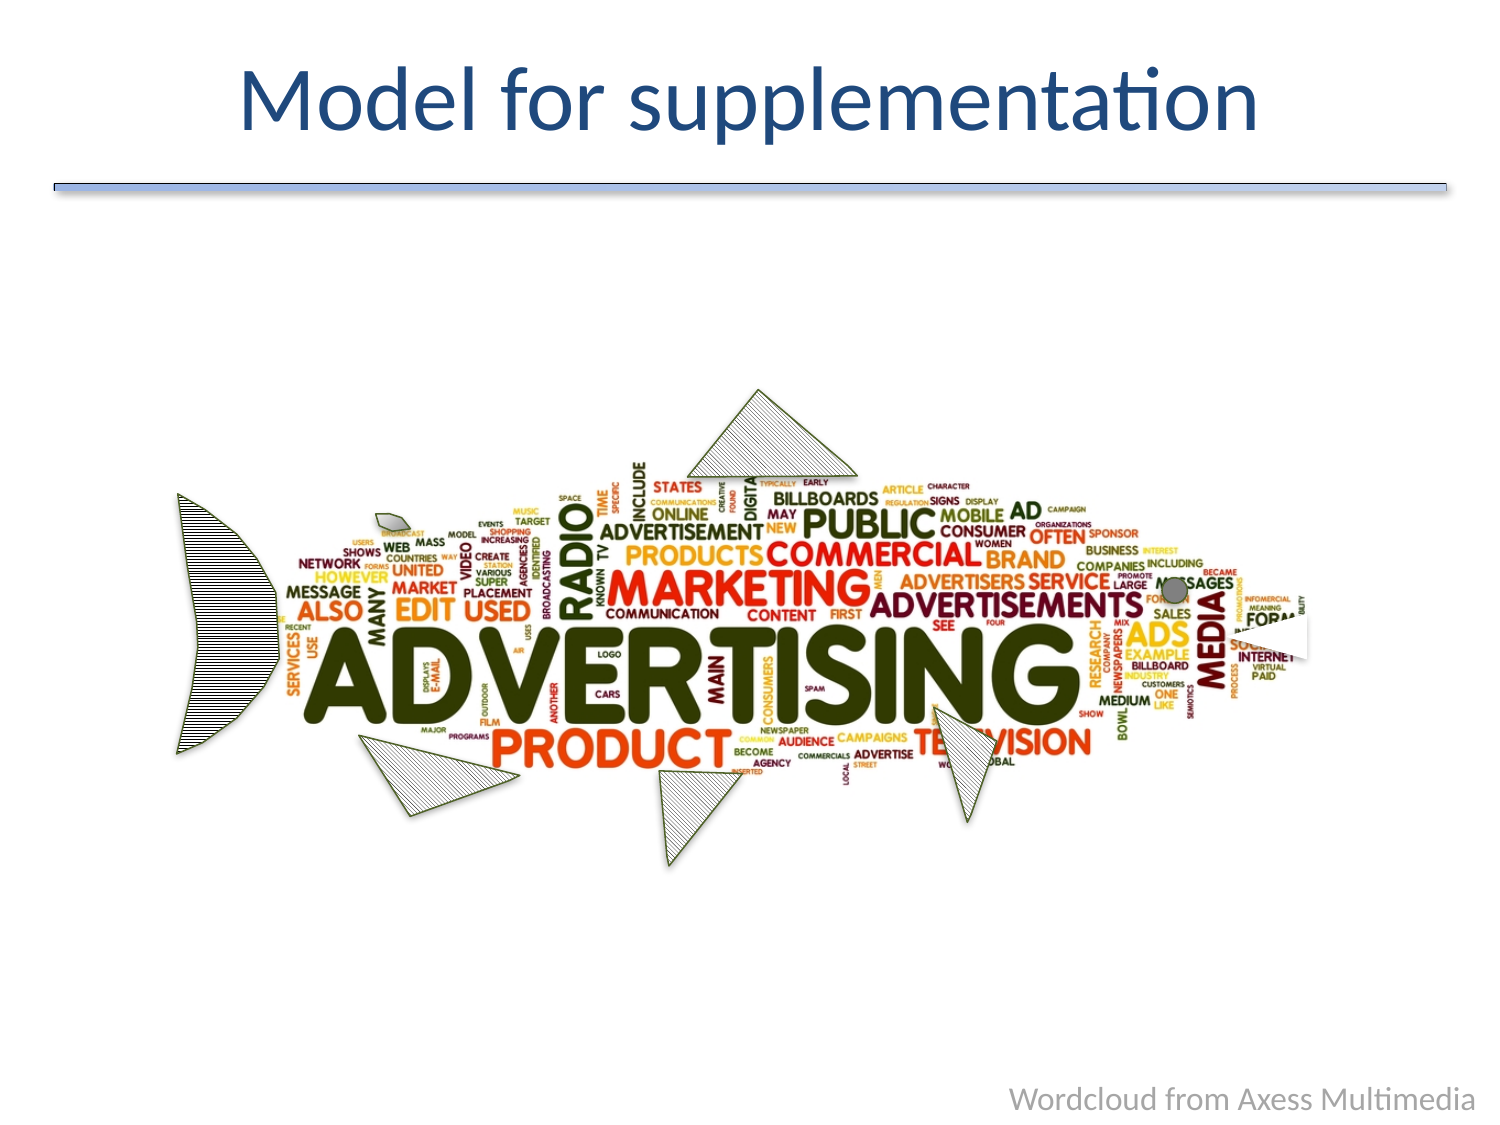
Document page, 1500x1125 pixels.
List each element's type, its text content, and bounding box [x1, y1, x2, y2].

text_box [403, 807, 439, 818]
text_box [661, 807, 717, 867]
title Model for supplementation [0, 0, 1500, 188]
text_box [52, 182, 1448, 193]
text_box [962, 807, 975, 824]
text_box Wordcloud from Axess Multimedia [993, 1069, 1500, 1125]
picture [258, 453, 1324, 800]
text_box [706, 388, 833, 452]
text_box [175, 493, 253, 755]
